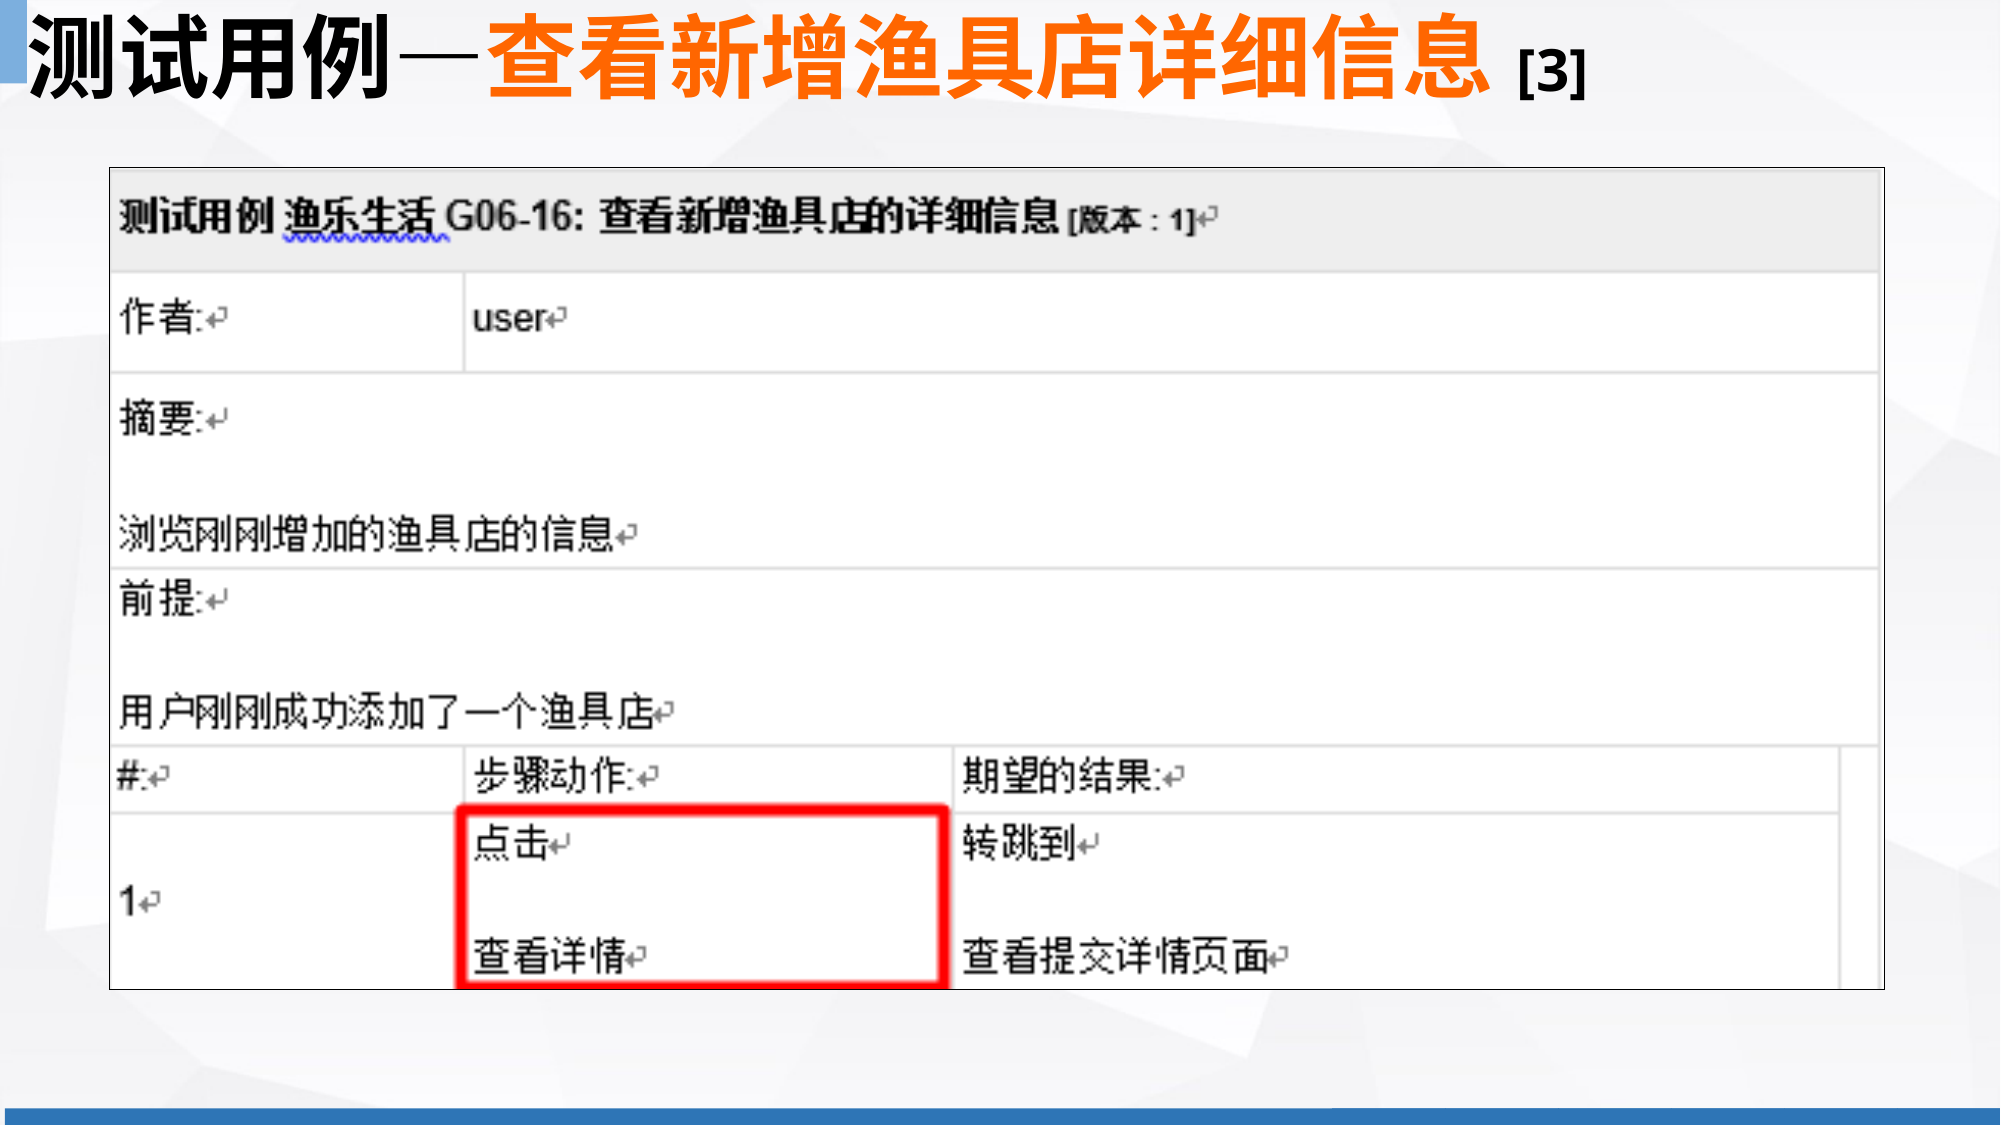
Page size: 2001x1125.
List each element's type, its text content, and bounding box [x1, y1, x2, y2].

text_box [0, 0, 11, 84]
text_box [4, 1108, 2000, 1125]
text_box 测试用例—查看新增渔具店详细信息[3] [11, 0, 1743, 118]
picture [0, 0, 2001, 1125]
